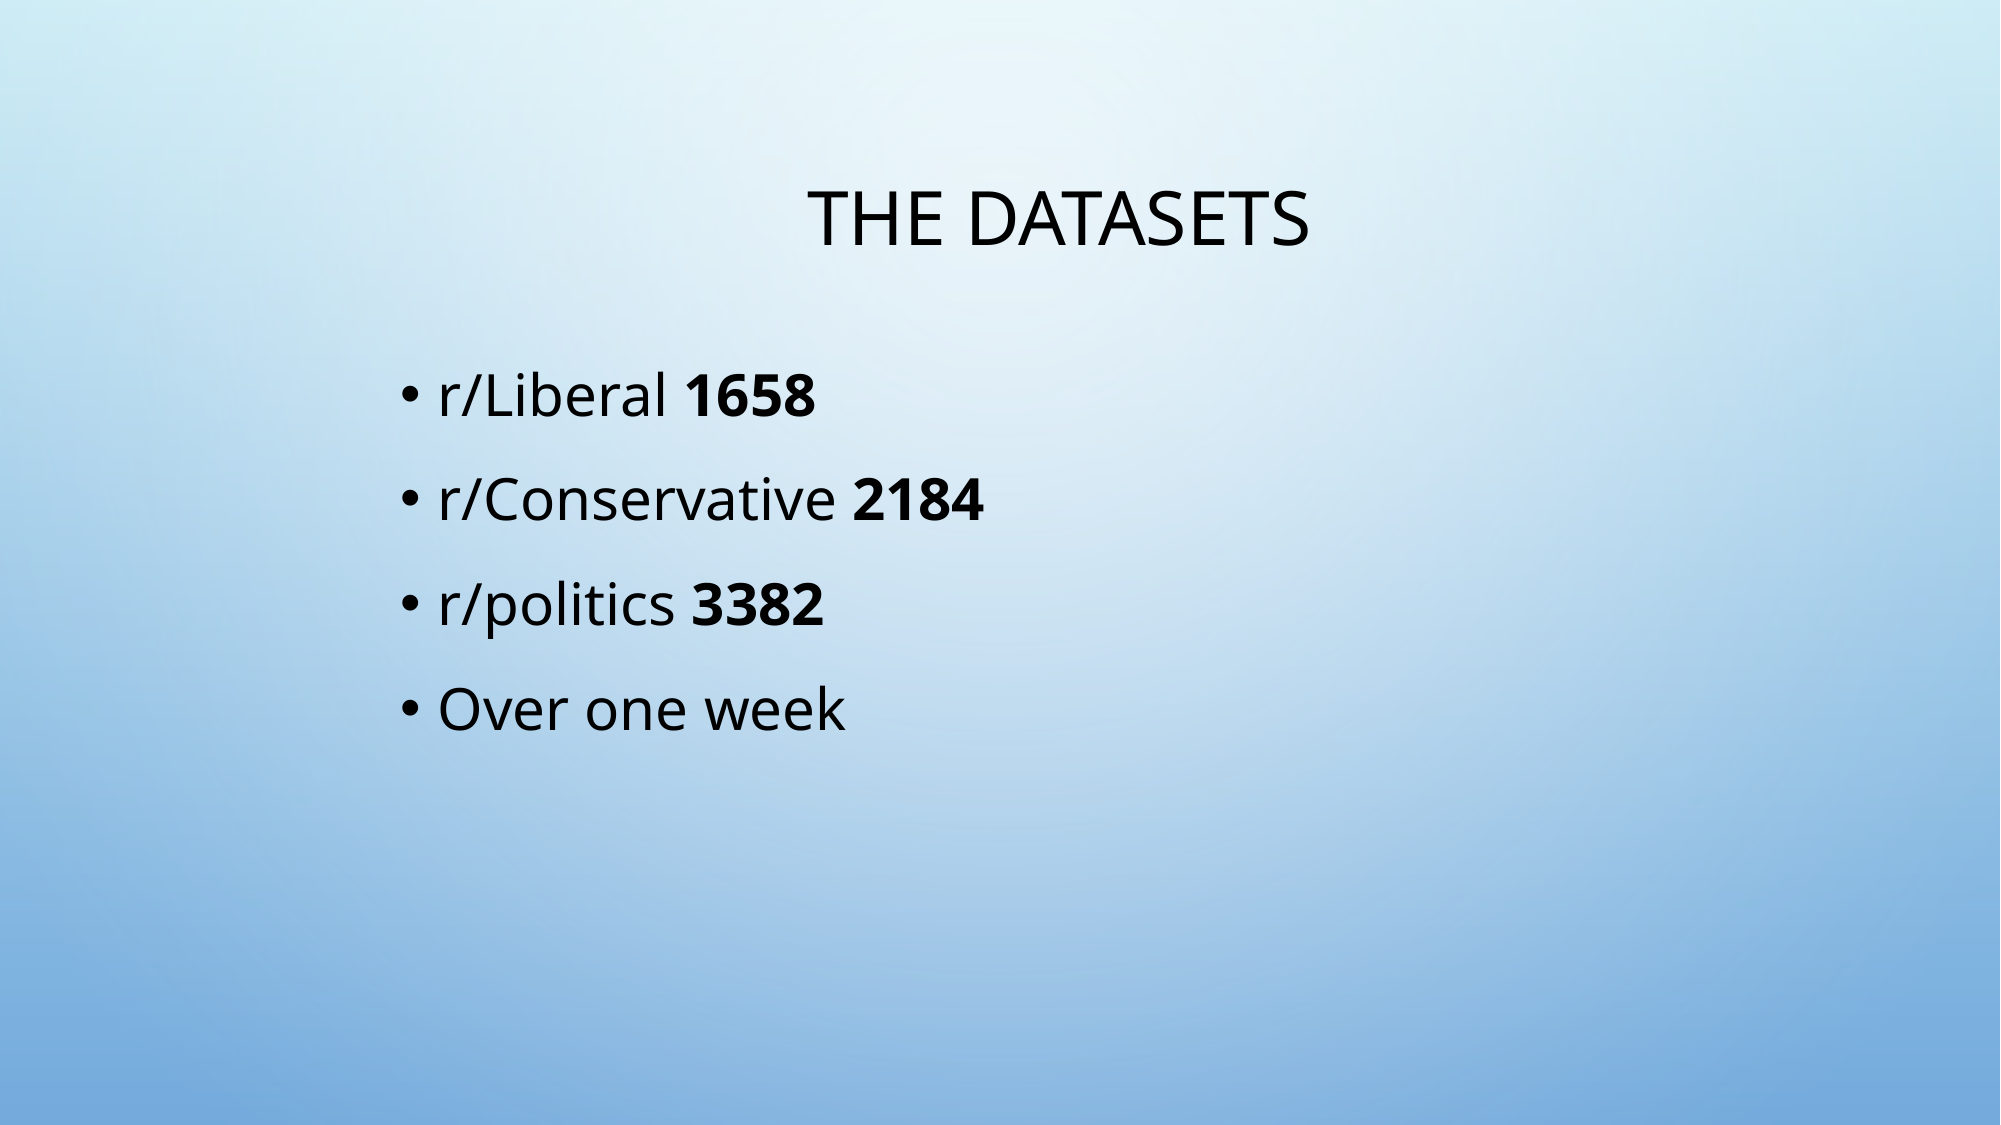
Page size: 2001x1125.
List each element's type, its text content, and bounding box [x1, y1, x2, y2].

title The datasets [385, 132, 1734, 310]
list r/Liberal 1658 r/Conservative 2184 r/politics 3382 Over one week [385, 336, 1734, 993]
